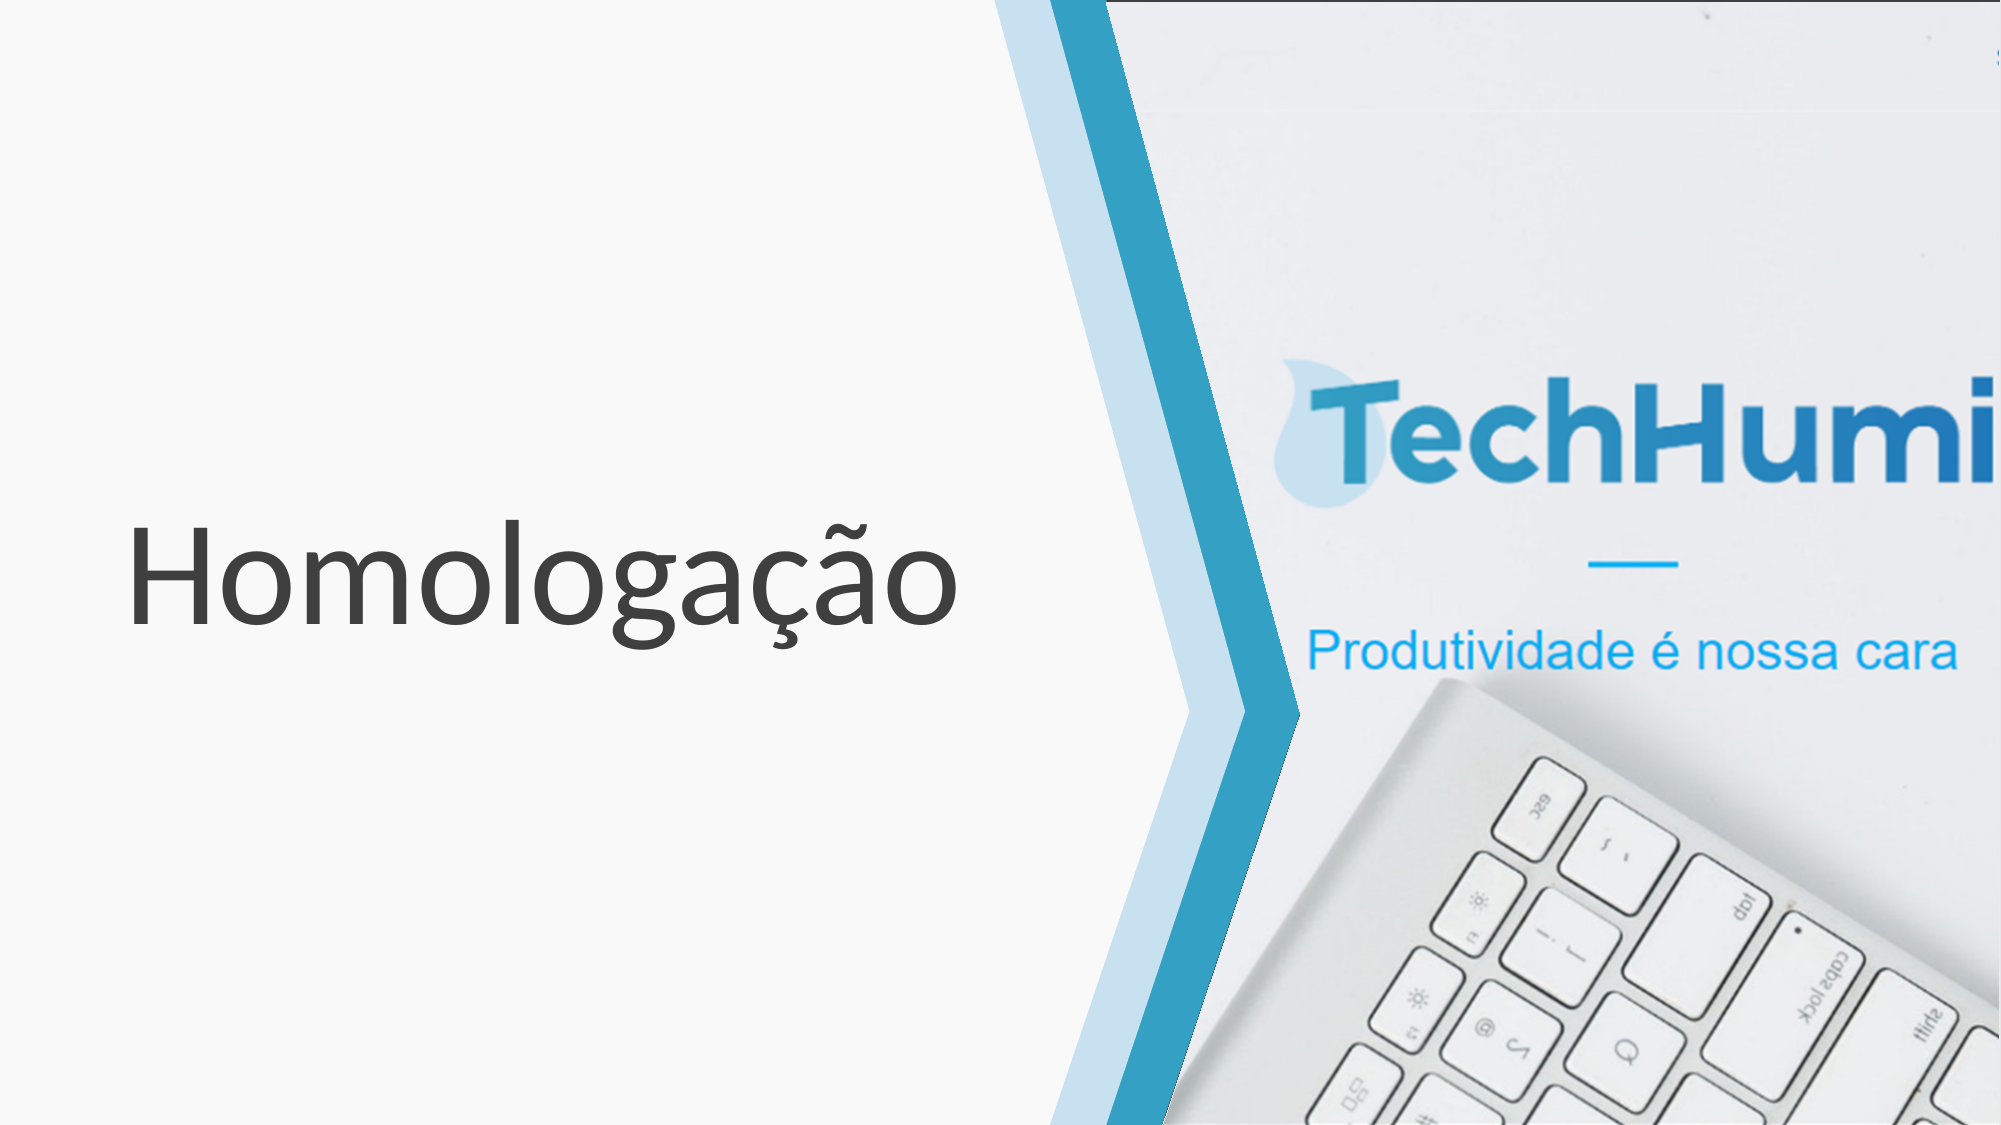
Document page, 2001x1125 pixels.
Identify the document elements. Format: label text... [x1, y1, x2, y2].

text_box Homologação [109, 466, 1106, 662]
picture [1106, 2, 2000, 1125]
